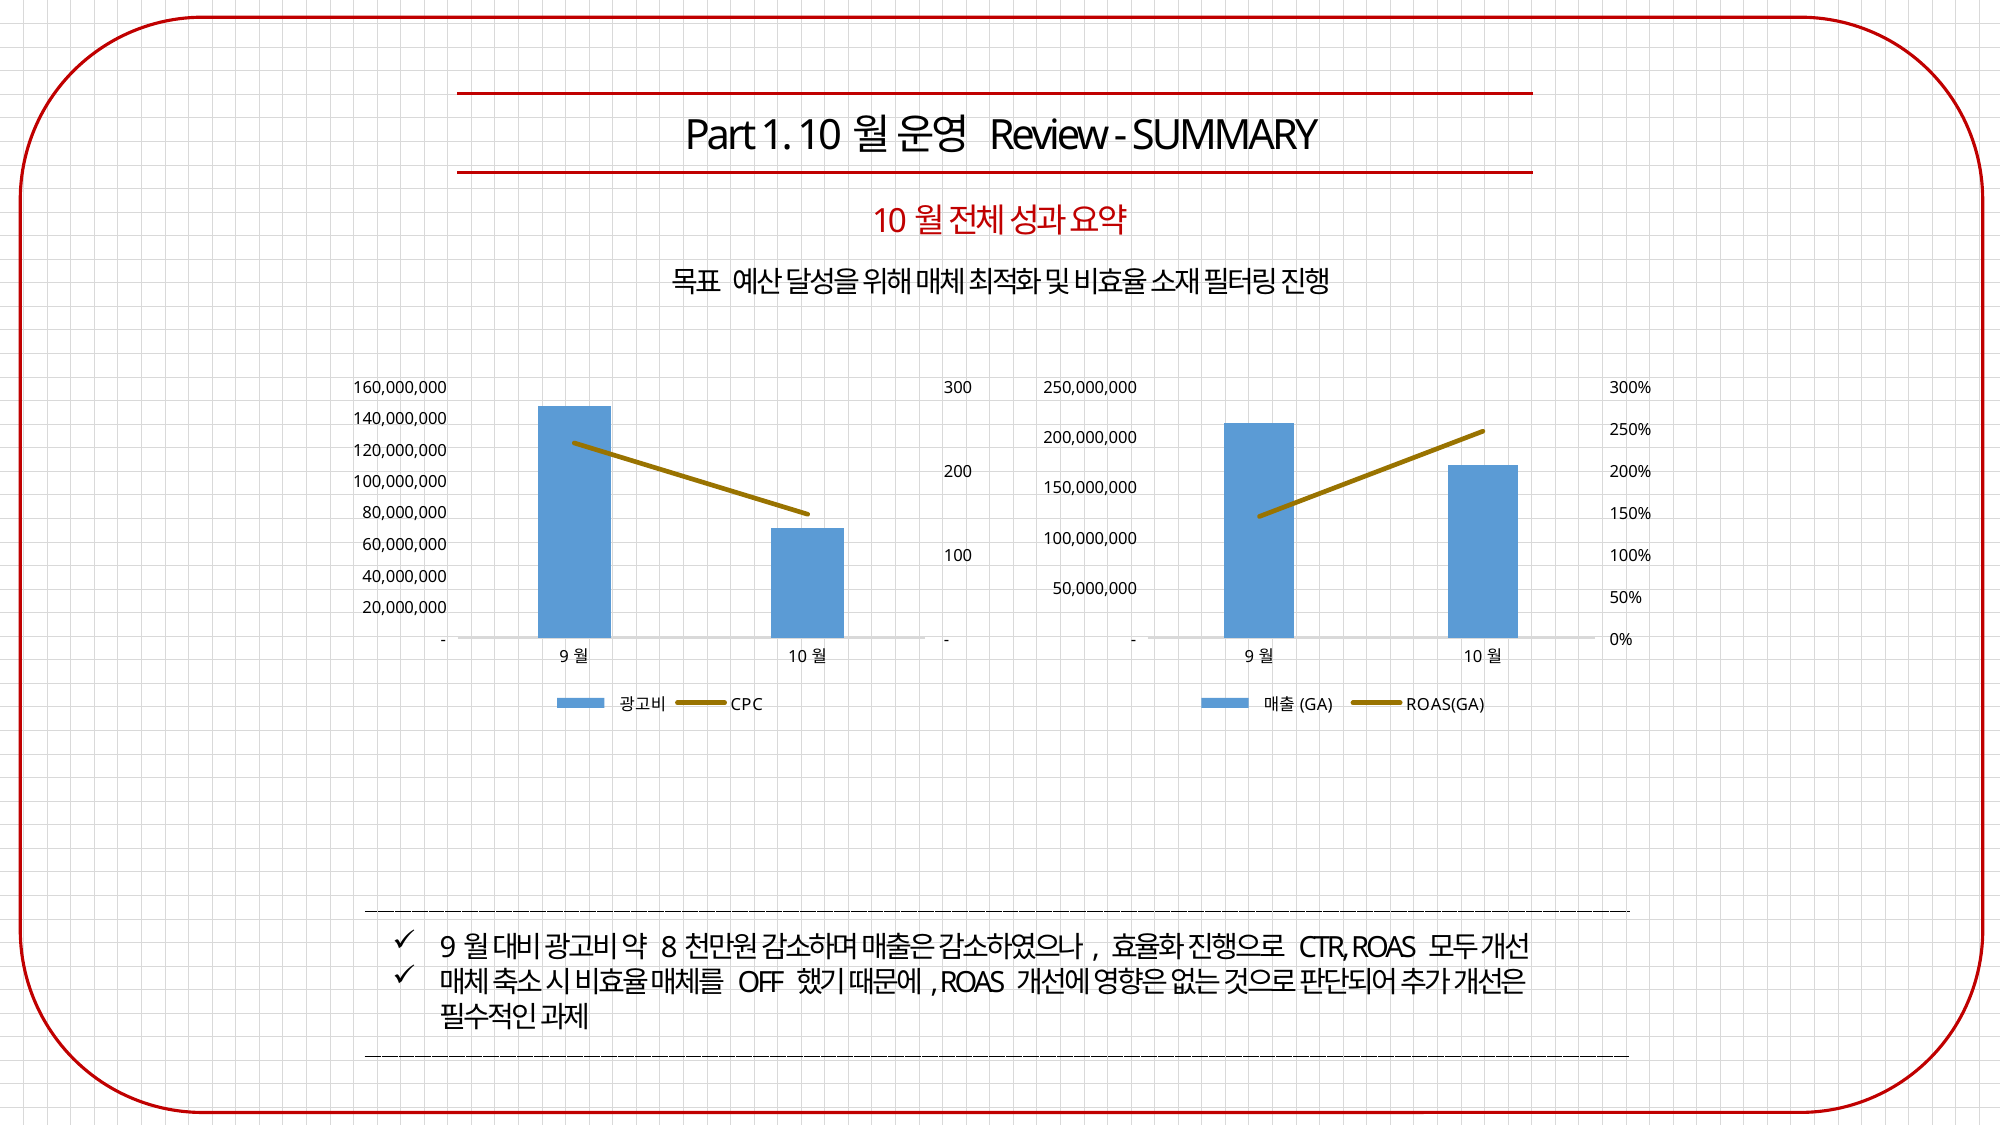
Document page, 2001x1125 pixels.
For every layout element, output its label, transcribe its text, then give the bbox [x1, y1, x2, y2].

text_box Part 1. 10월 운영 Review - SUMMARY [669, 100, 1334, 165]
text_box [364, 910, 1665, 1057]
text_box 목표 예산 달성을 위해 매체 최적화 및 비효율 소재 필터링 진행 [657, 255, 1346, 306]
chart [1025, 367, 1665, 721]
text_box 10월 전체 성과 요약 [857, 191, 1143, 247]
chart [335, 367, 990, 721]
